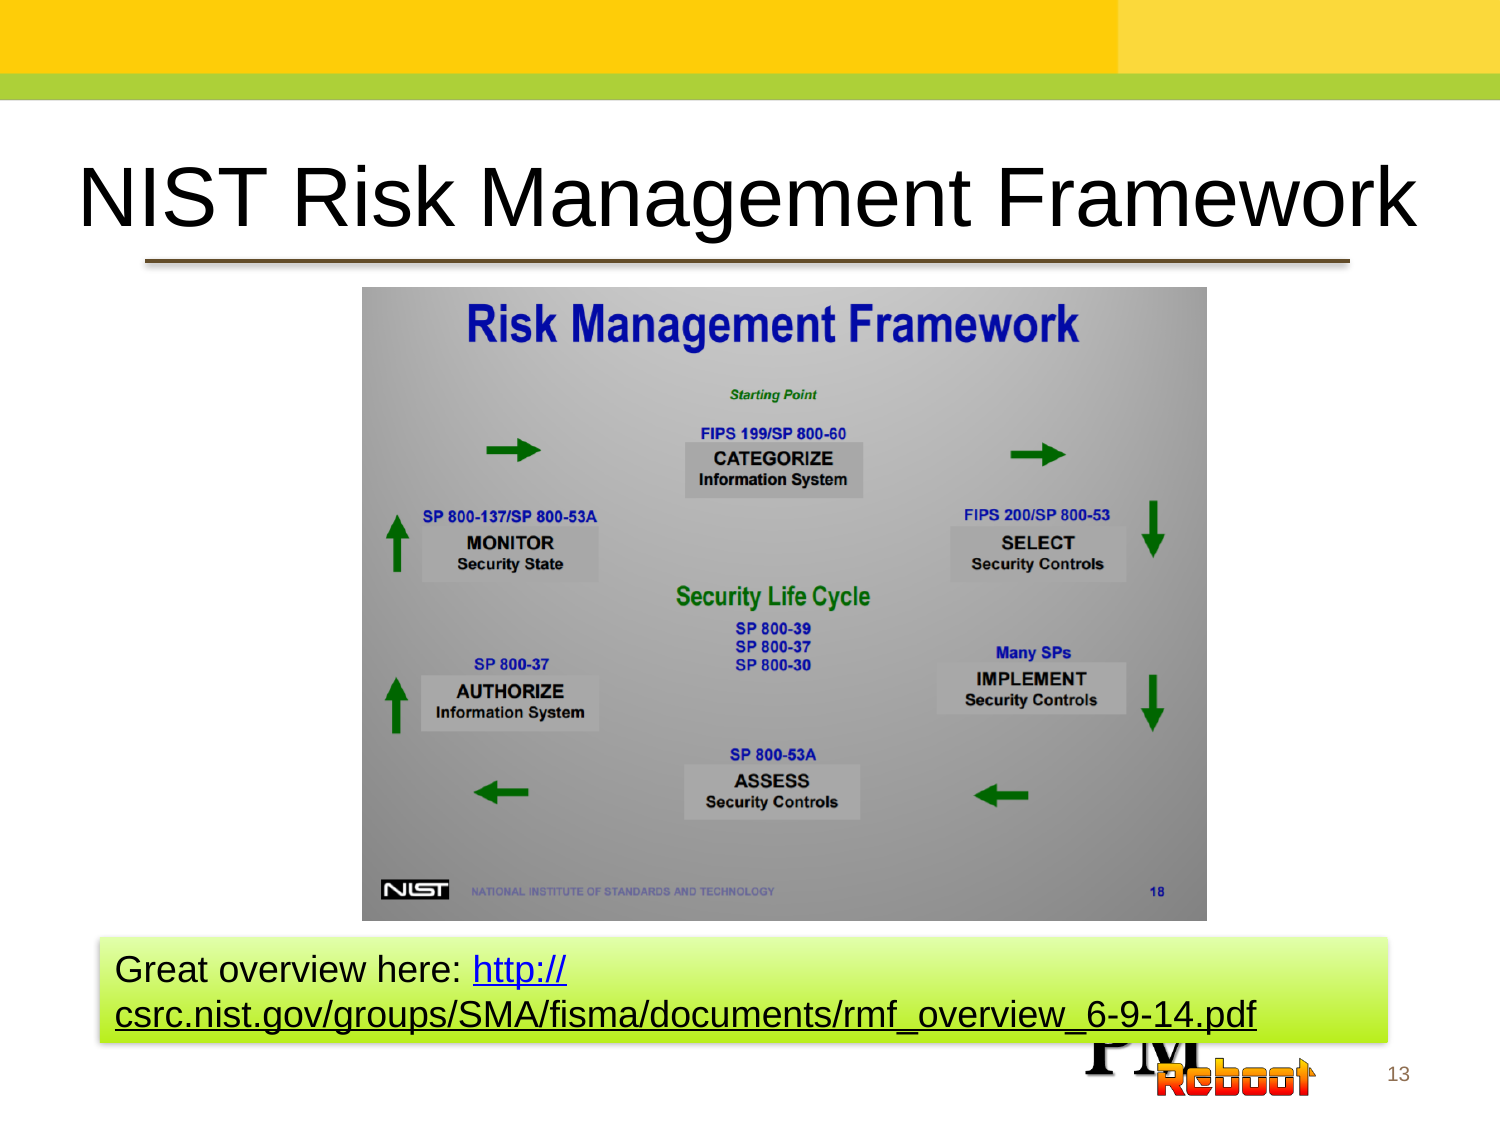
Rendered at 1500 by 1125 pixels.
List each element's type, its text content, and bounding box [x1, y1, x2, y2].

slide_number 13 [1074, 1042, 1425, 1103]
picture [0, 0, 1500, 1125]
text_box Great overview here: http://csrc.nist.gov/groups/SMA/fisma/documents/rmf_overview_6-9-14.pdf [99, 937, 1388, 1043]
title NIST Risk Management Framework [62, 123, 1438, 263]
